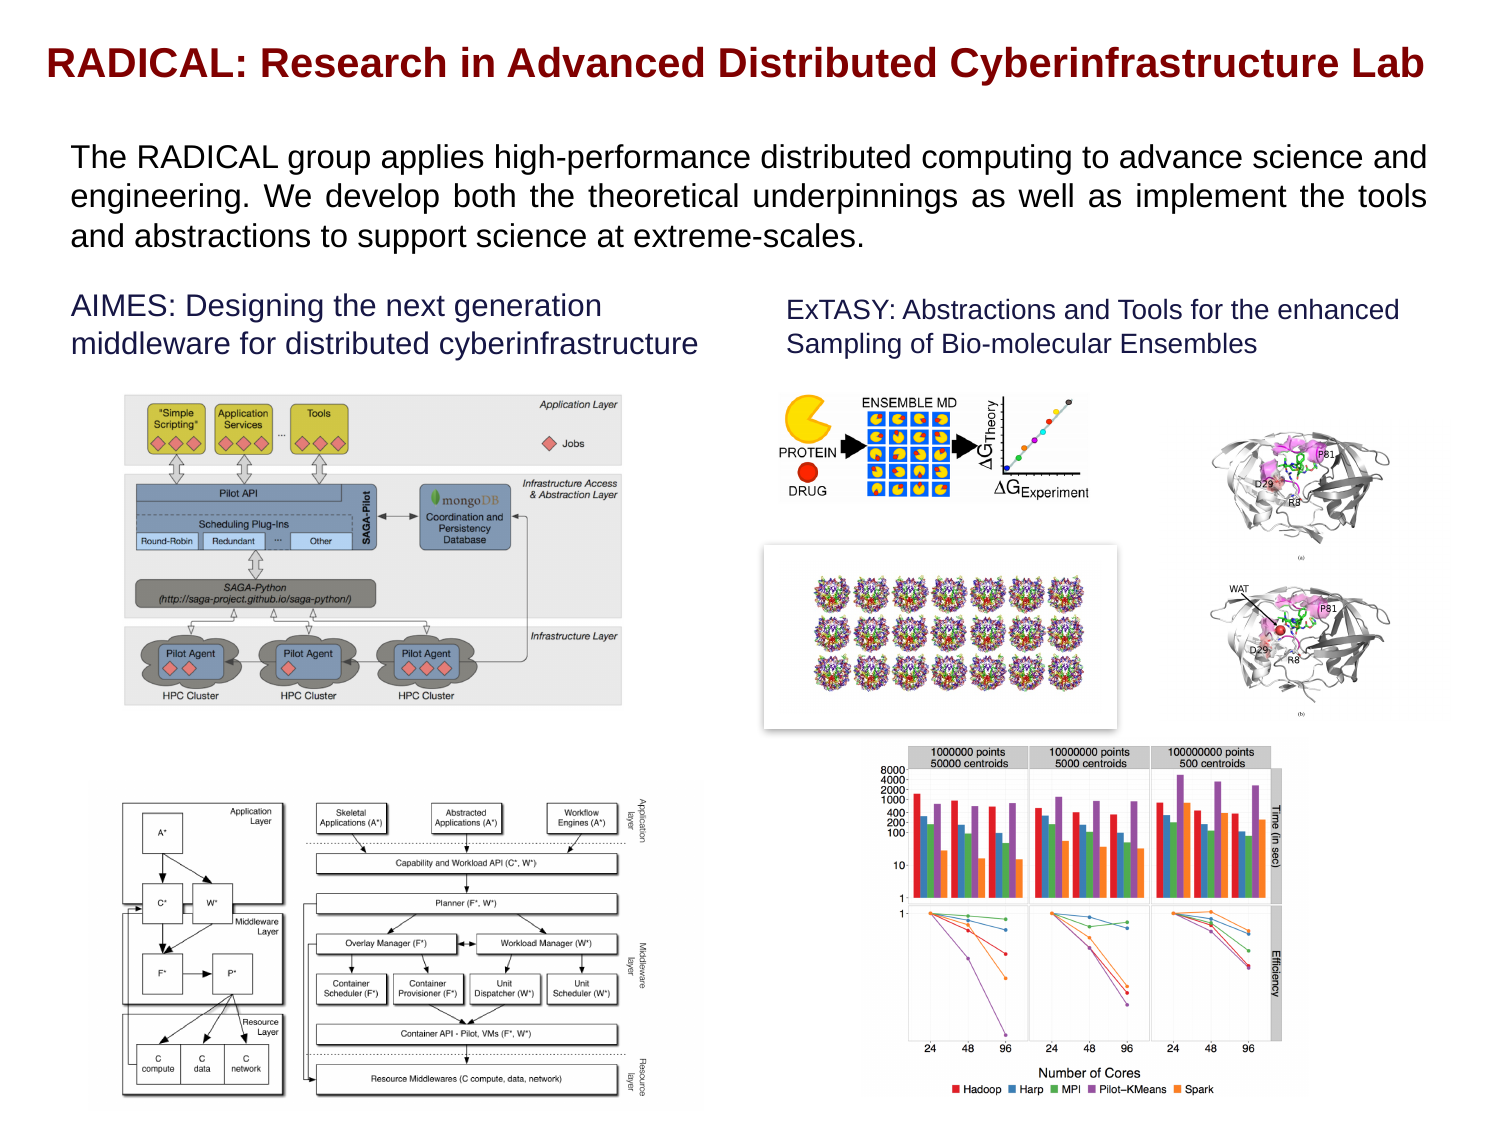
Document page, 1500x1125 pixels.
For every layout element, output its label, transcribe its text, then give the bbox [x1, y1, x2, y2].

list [742, 266, 1140, 655]
picture [861, 736, 1309, 1097]
picture [88, 392, 704, 1125]
title RADICAL: Research in Advanced Distributed Cyberinfrastructure Lab [31, 0, 1451, 128]
list AIMES: Designing the next generation middleware for distributed cyberinfrastructure [55, 263, 752, 368]
text_box The RADICAL group applies high-performance distributed computing to advance science and engineering. We develop both the theoretical underpinnings as well as implement the tools and abstractions to support science at extreme-scales. [55, 127, 1446, 262]
list ExTASY: Abstractions and Tools for the enhanced Sampling of Bio-molecular Ensembles [771, 262, 1434, 367]
picture [1158, 418, 1451, 722]
picture [778, 559, 1103, 715]
